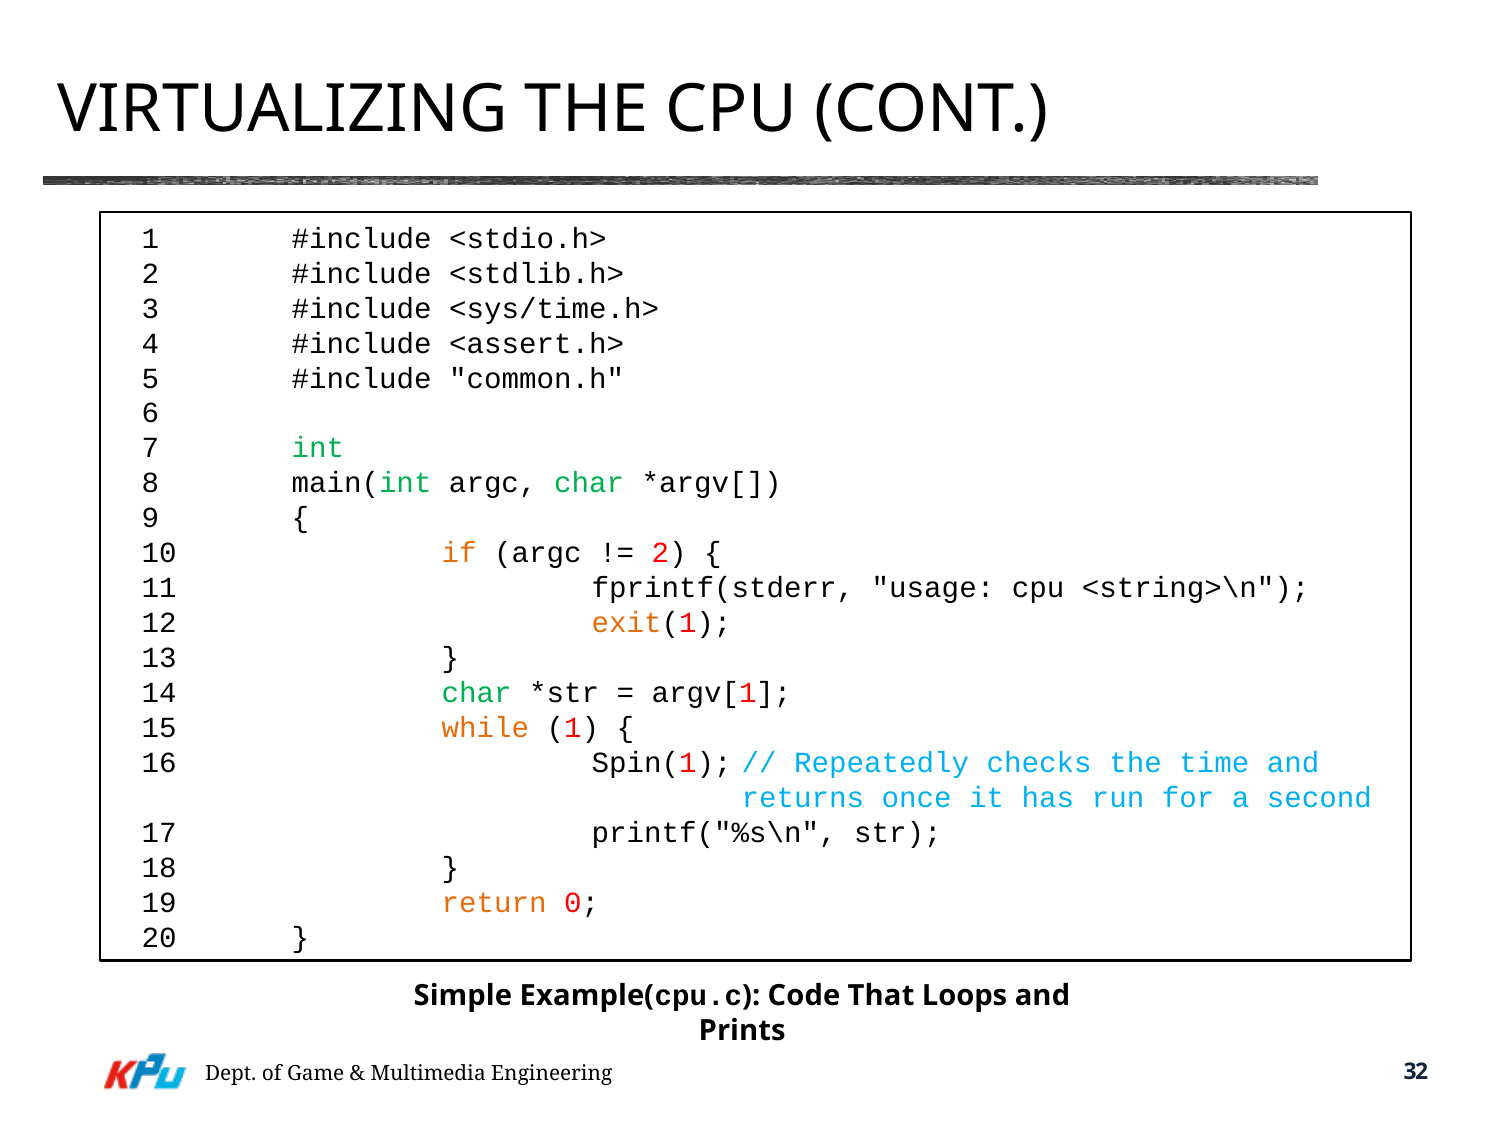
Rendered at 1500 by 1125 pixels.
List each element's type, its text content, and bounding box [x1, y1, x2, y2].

title Virtualizing the CPU (Cont.) [42, 39, 1458, 182]
footer Dept. of Game & Multimedia Engineering [190, 1042, 879, 1103]
picture [92, 1030, 191, 1120]
text_box Simple Example(cpu.c): Code That Loops and Prints [356, 969, 1128, 1054]
slide_number 32 [1379, 1042, 1459, 1103]
text_box 1 #include <stdio.h> 2 #include <stdlib.h> 3 #include <sys/time.h> 4 #include <assert.h> 5 #include "common.h" 6 7 int 8 main(int argc, char *argv[]) 9 { 10 if (argc != 2) { 11 fprintf(stderr, "usage: cpu <string>\n"); 12 exit(1); 13 } 14 char *str = argv[1]; 15 while (1) { 16 Spin(1); // Repeatedly checks the time and returns once it has run for a second 17 printf("%s\n", str); 18 } 19 return 0; 20 } [99, 210, 1413, 962]
